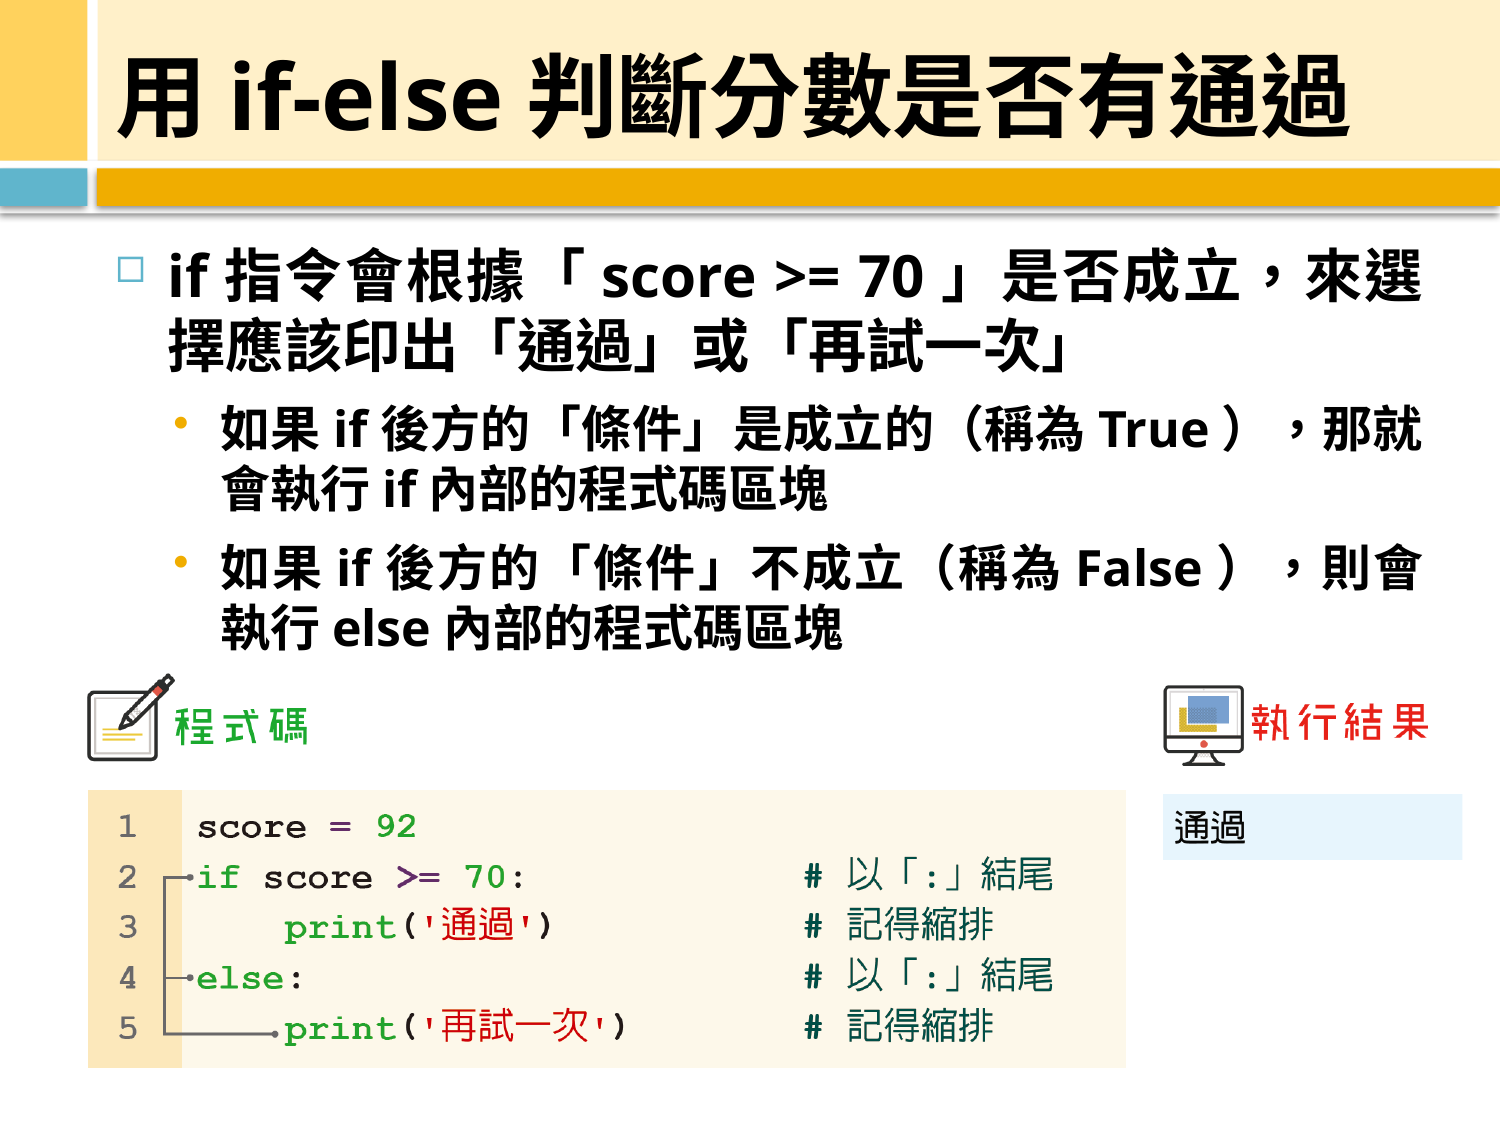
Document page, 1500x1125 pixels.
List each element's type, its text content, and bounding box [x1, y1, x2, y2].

picture [62, 660, 1126, 1095]
picture [1149, 669, 1463, 884]
title 用if-else判斷分數是否有通過 [100, 26, 1438, 161]
list if指令會根據「score >= 70」是否成立，來選擇應該印出「通過」或「再試一次」 如果if後方的「條件」是成立的（稱為True），那就會執行if內部的程式碼區塊 如果if後方的「條件」不成立（稱為False），則會執行else內部的程式碼區塊 [100, 231, 1438, 1024]
